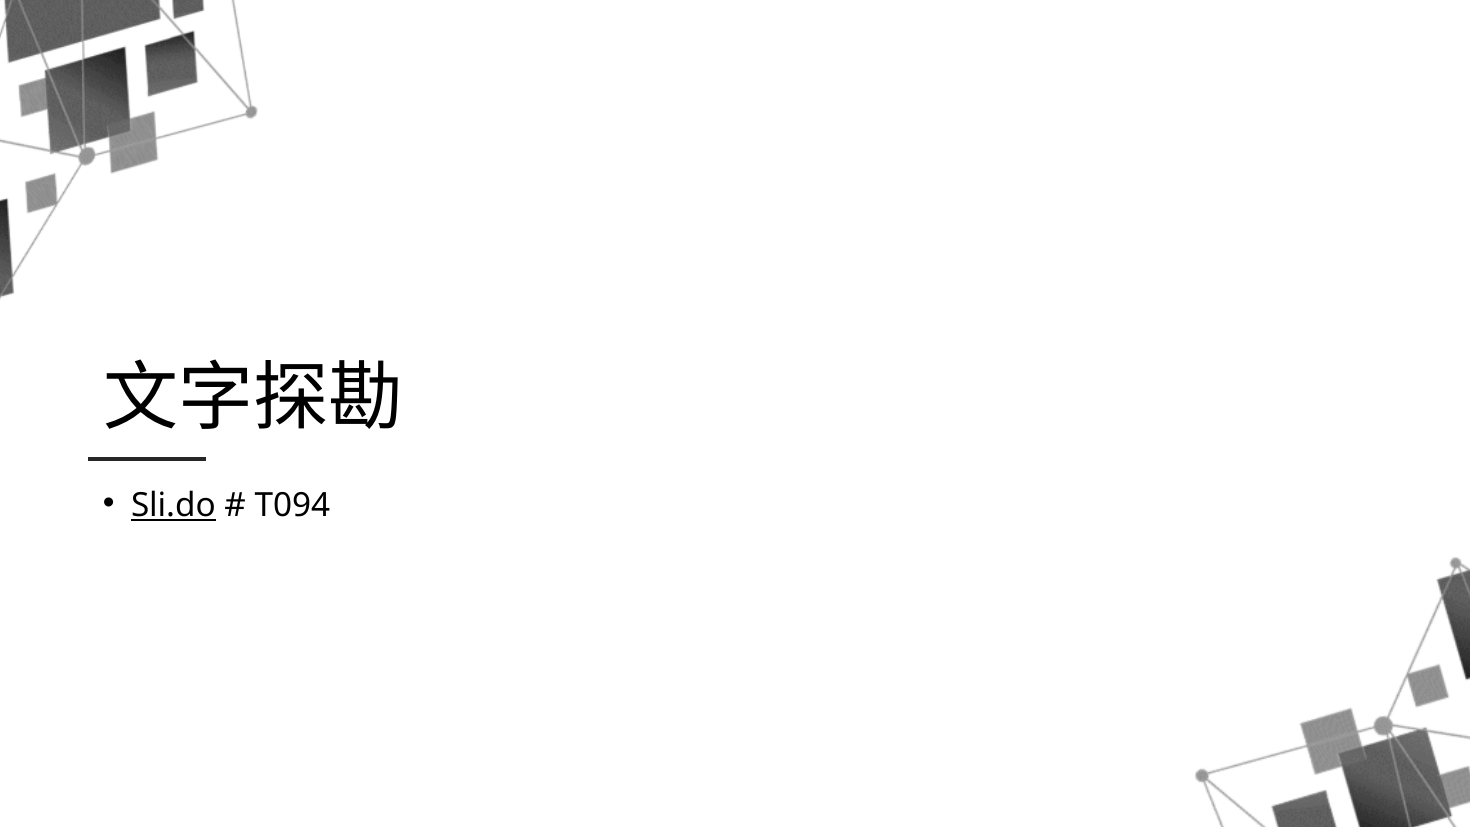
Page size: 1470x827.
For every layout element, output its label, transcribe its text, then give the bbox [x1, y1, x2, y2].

title 文字探勘 [89, 351, 981, 448]
list Sli.do # T094 [88, 478, 744, 531]
picture [0, 0, 1470, 827]
